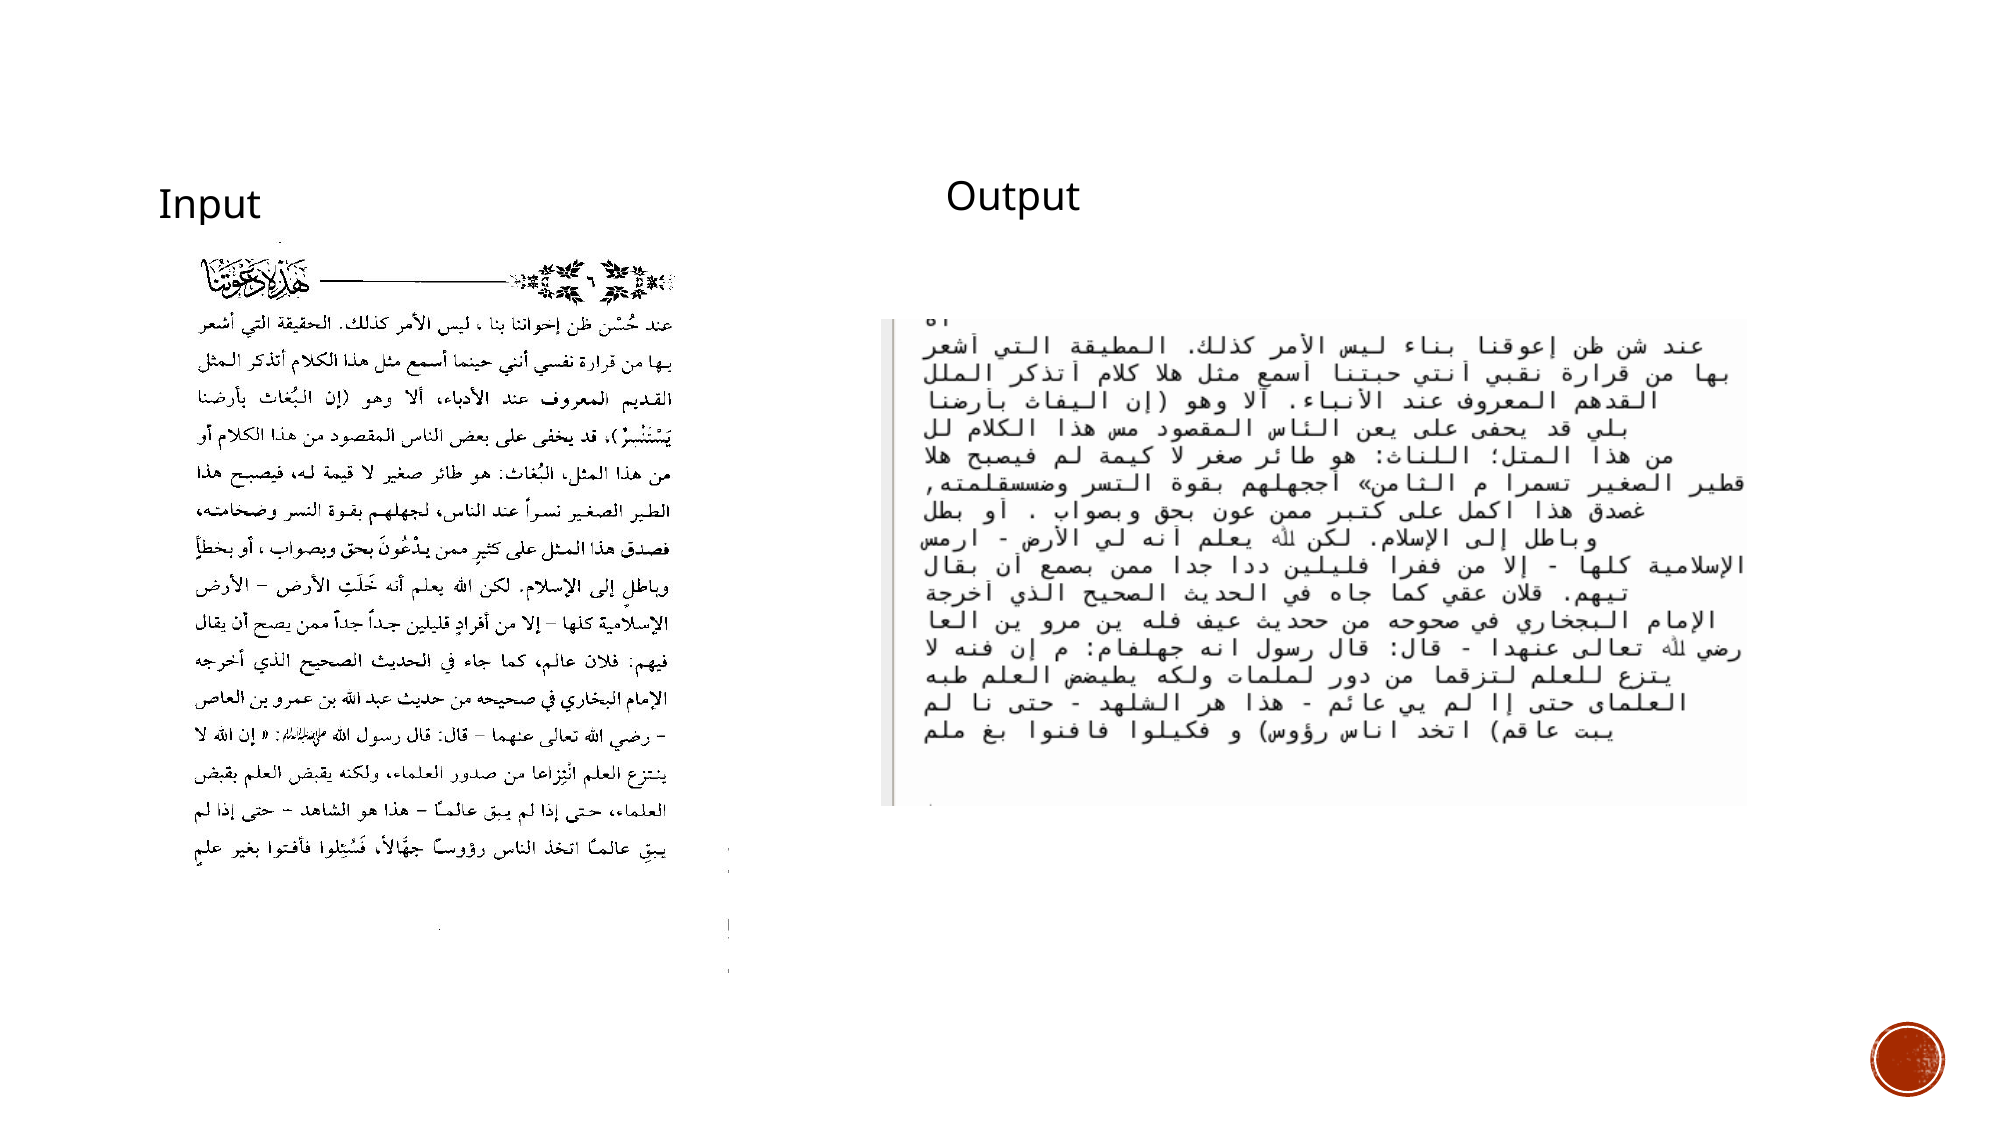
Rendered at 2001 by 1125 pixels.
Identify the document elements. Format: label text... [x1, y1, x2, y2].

text_box Output [930, 162, 1868, 226]
text_box Input [144, 170, 1081, 234]
picture [132, 225, 729, 973]
picture [881, 319, 1747, 806]
